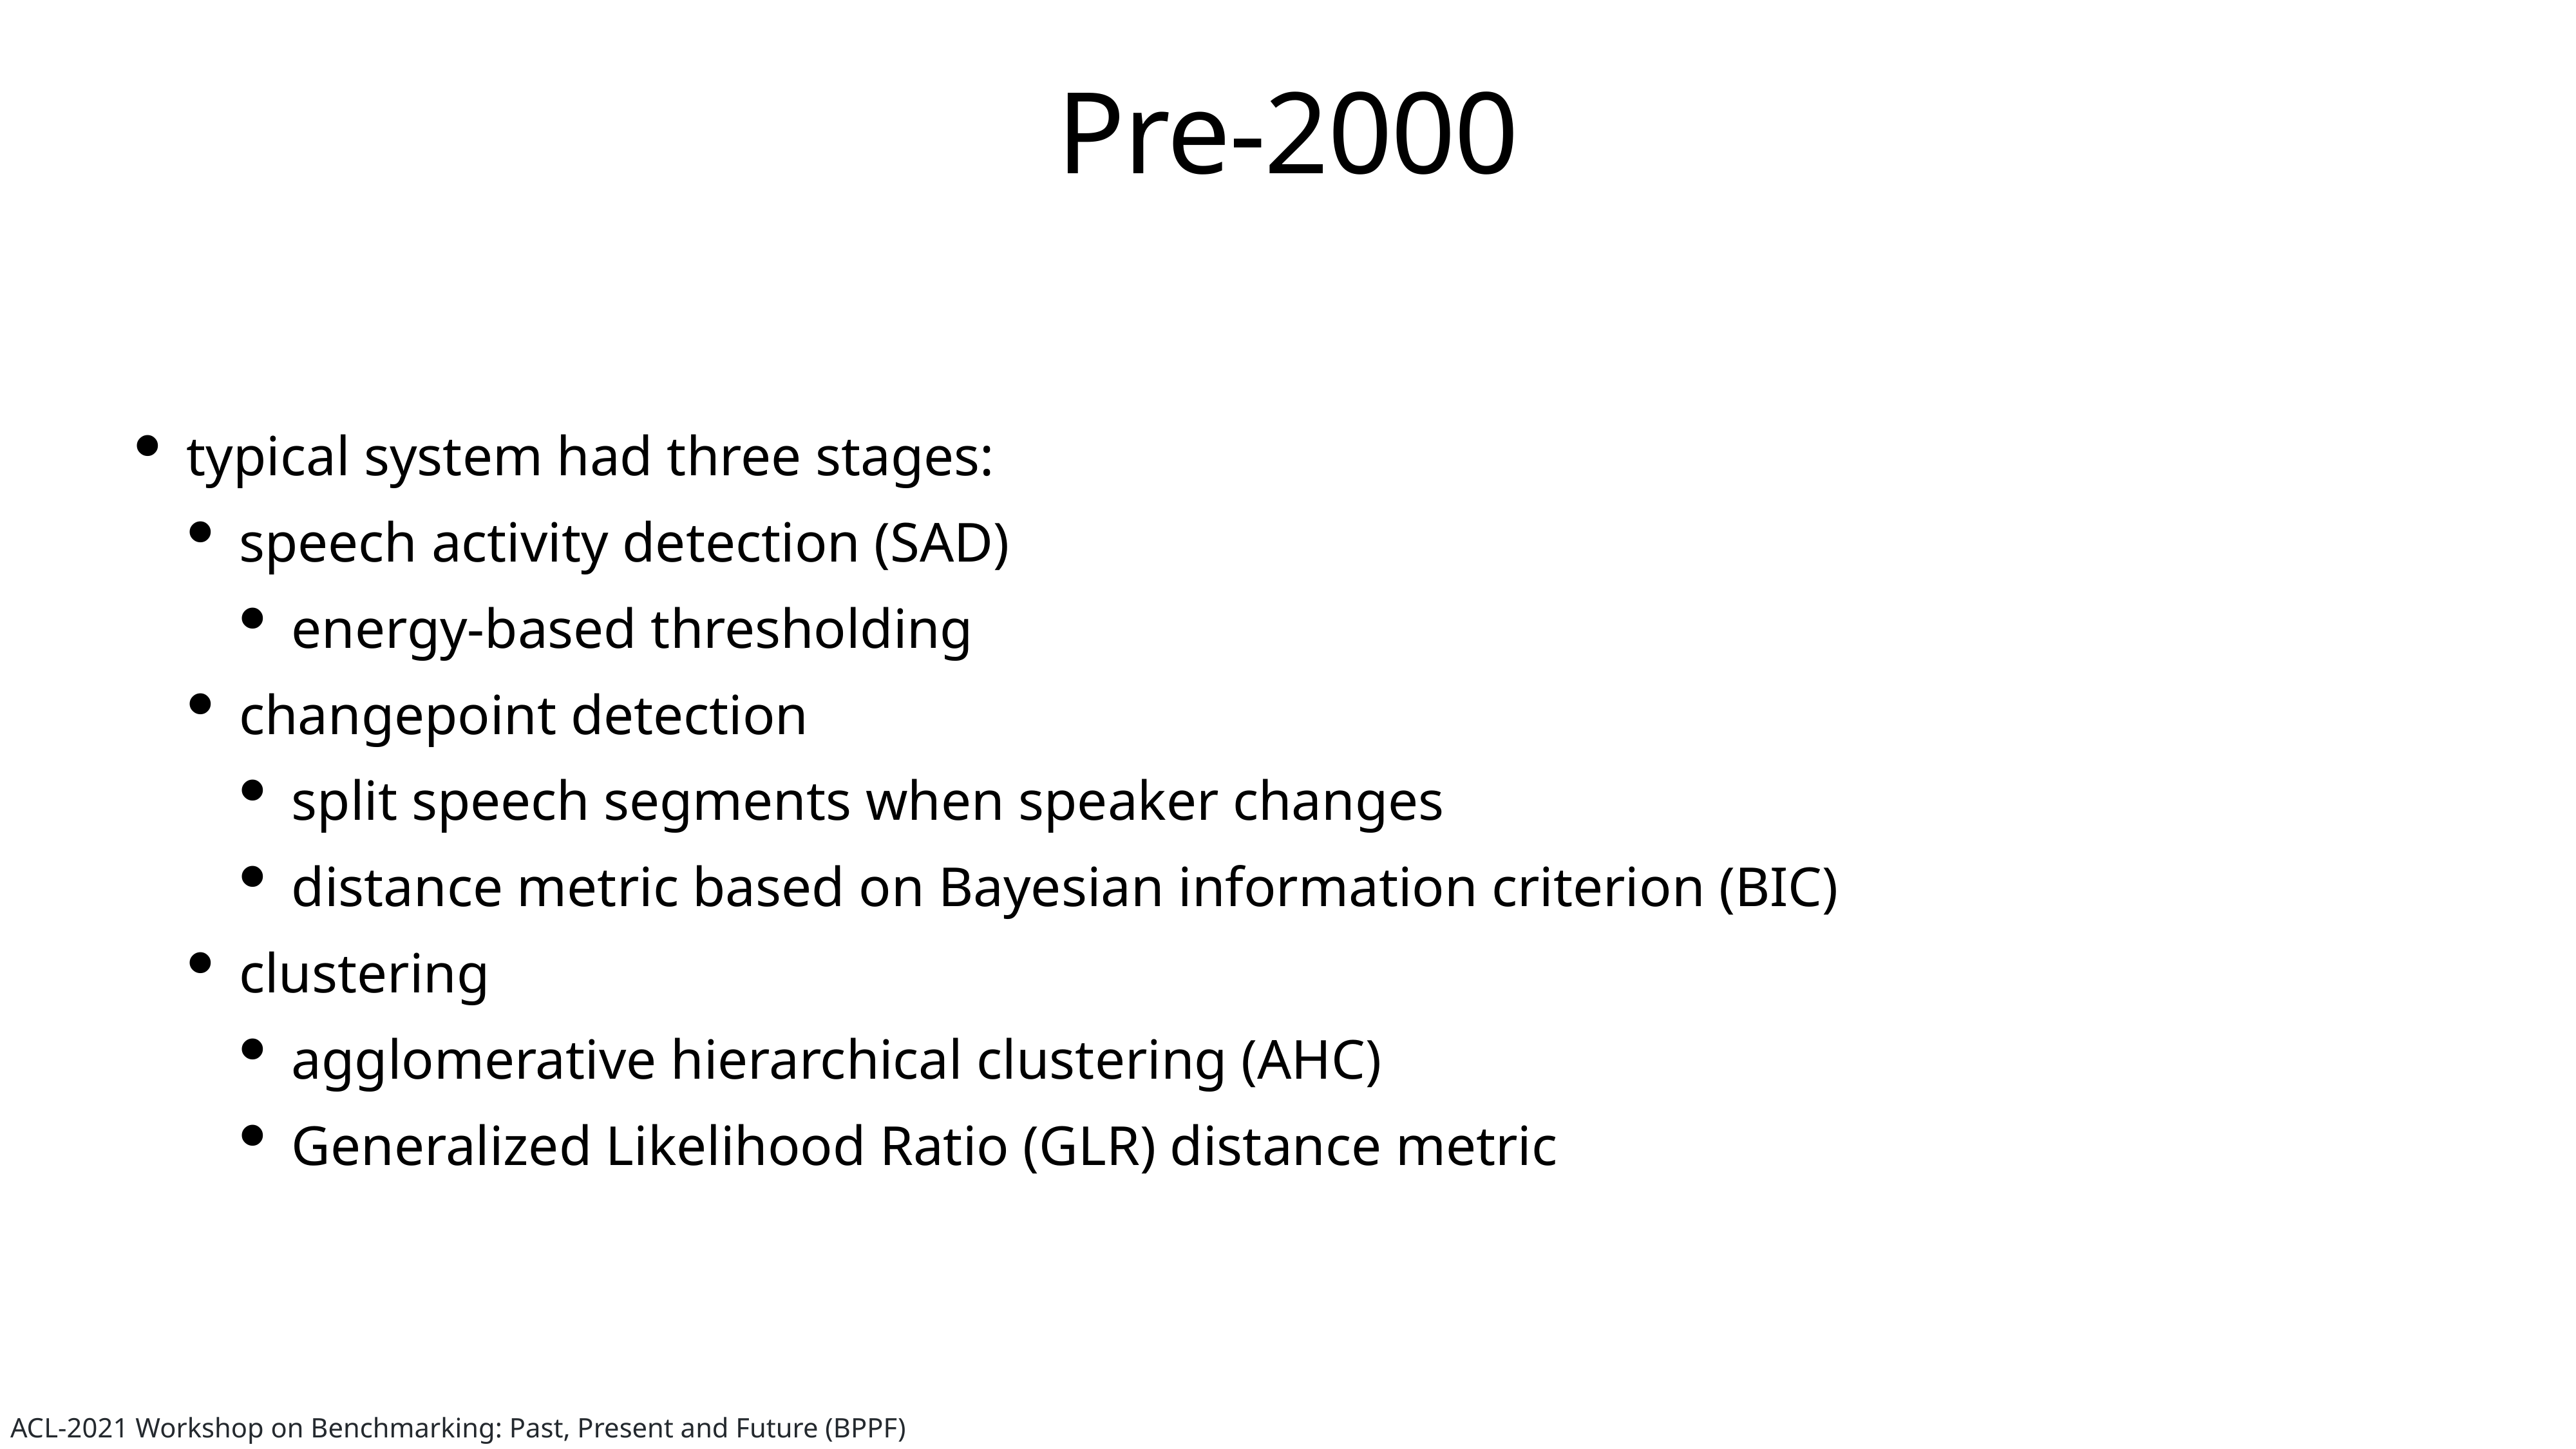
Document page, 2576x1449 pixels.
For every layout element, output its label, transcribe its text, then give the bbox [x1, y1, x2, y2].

list typical system had three stages: speech activity detection (SAD) energy-based thresholding changepoint detection split speech segments when speaker changes distance metric based on Bayesian information criterion (BIC) clustering agglomerative hierarchical clustering (AHC) Generalized Likelihood Ratio (GLR) distance metric [128, 423, 2448, 1321]
title Pre-2000 [128, 81, 2448, 265]
